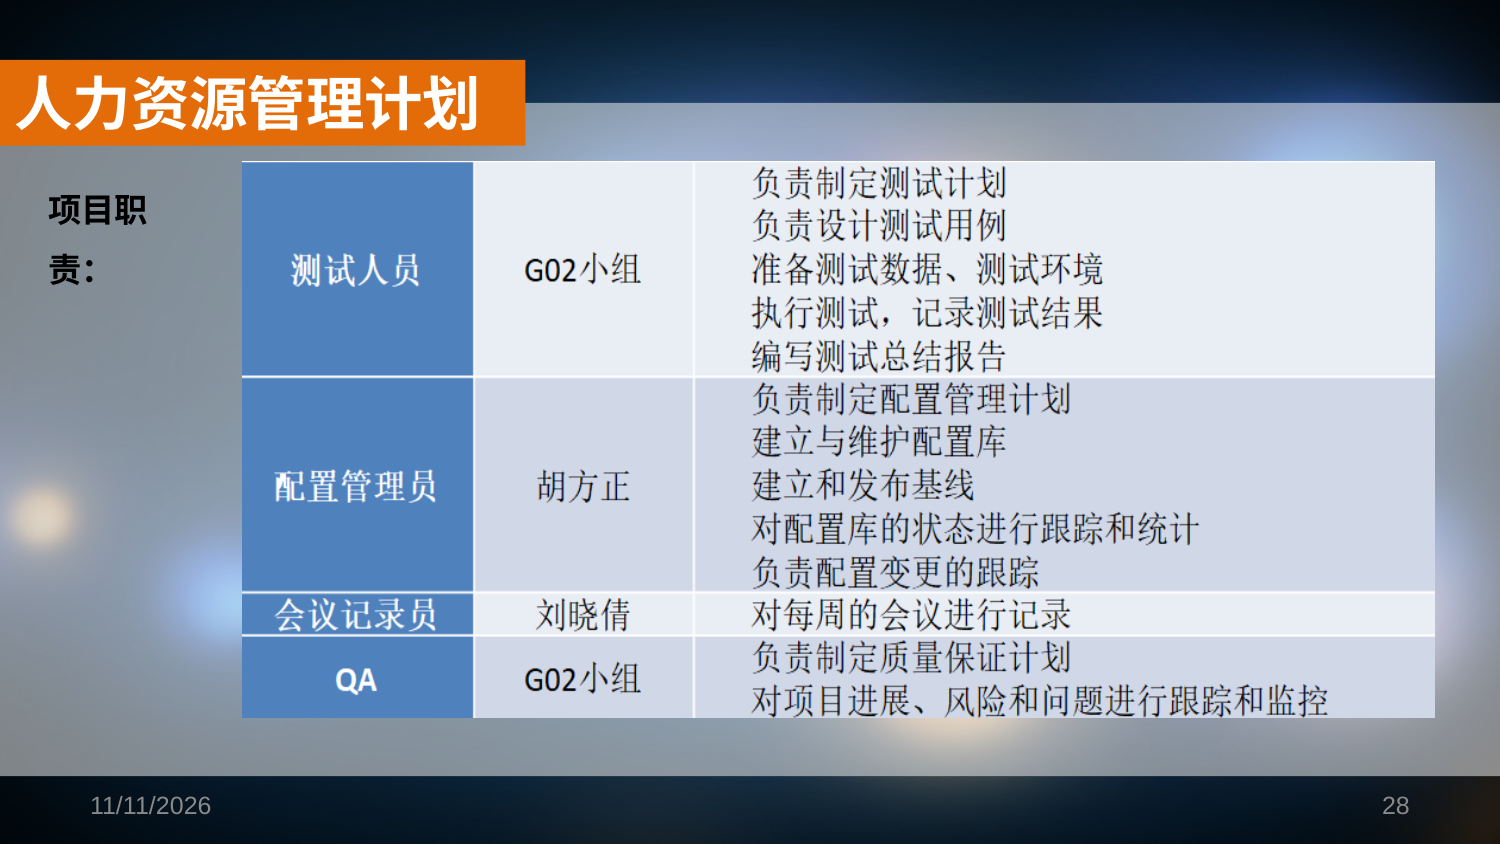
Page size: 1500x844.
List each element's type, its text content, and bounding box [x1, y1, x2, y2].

picture [241, 161, 1436, 718]
text_box 人力资源管理计划 [0, 59, 526, 145]
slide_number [74, 781, 426, 828]
text_box 项目职责： [0, 161, 224, 297]
text_box [0, 102, 1500, 777]
picture [0, 777, 1500, 844]
slide_number 28 [1074, 781, 1426, 828]
picture [0, 0, 1500, 102]
